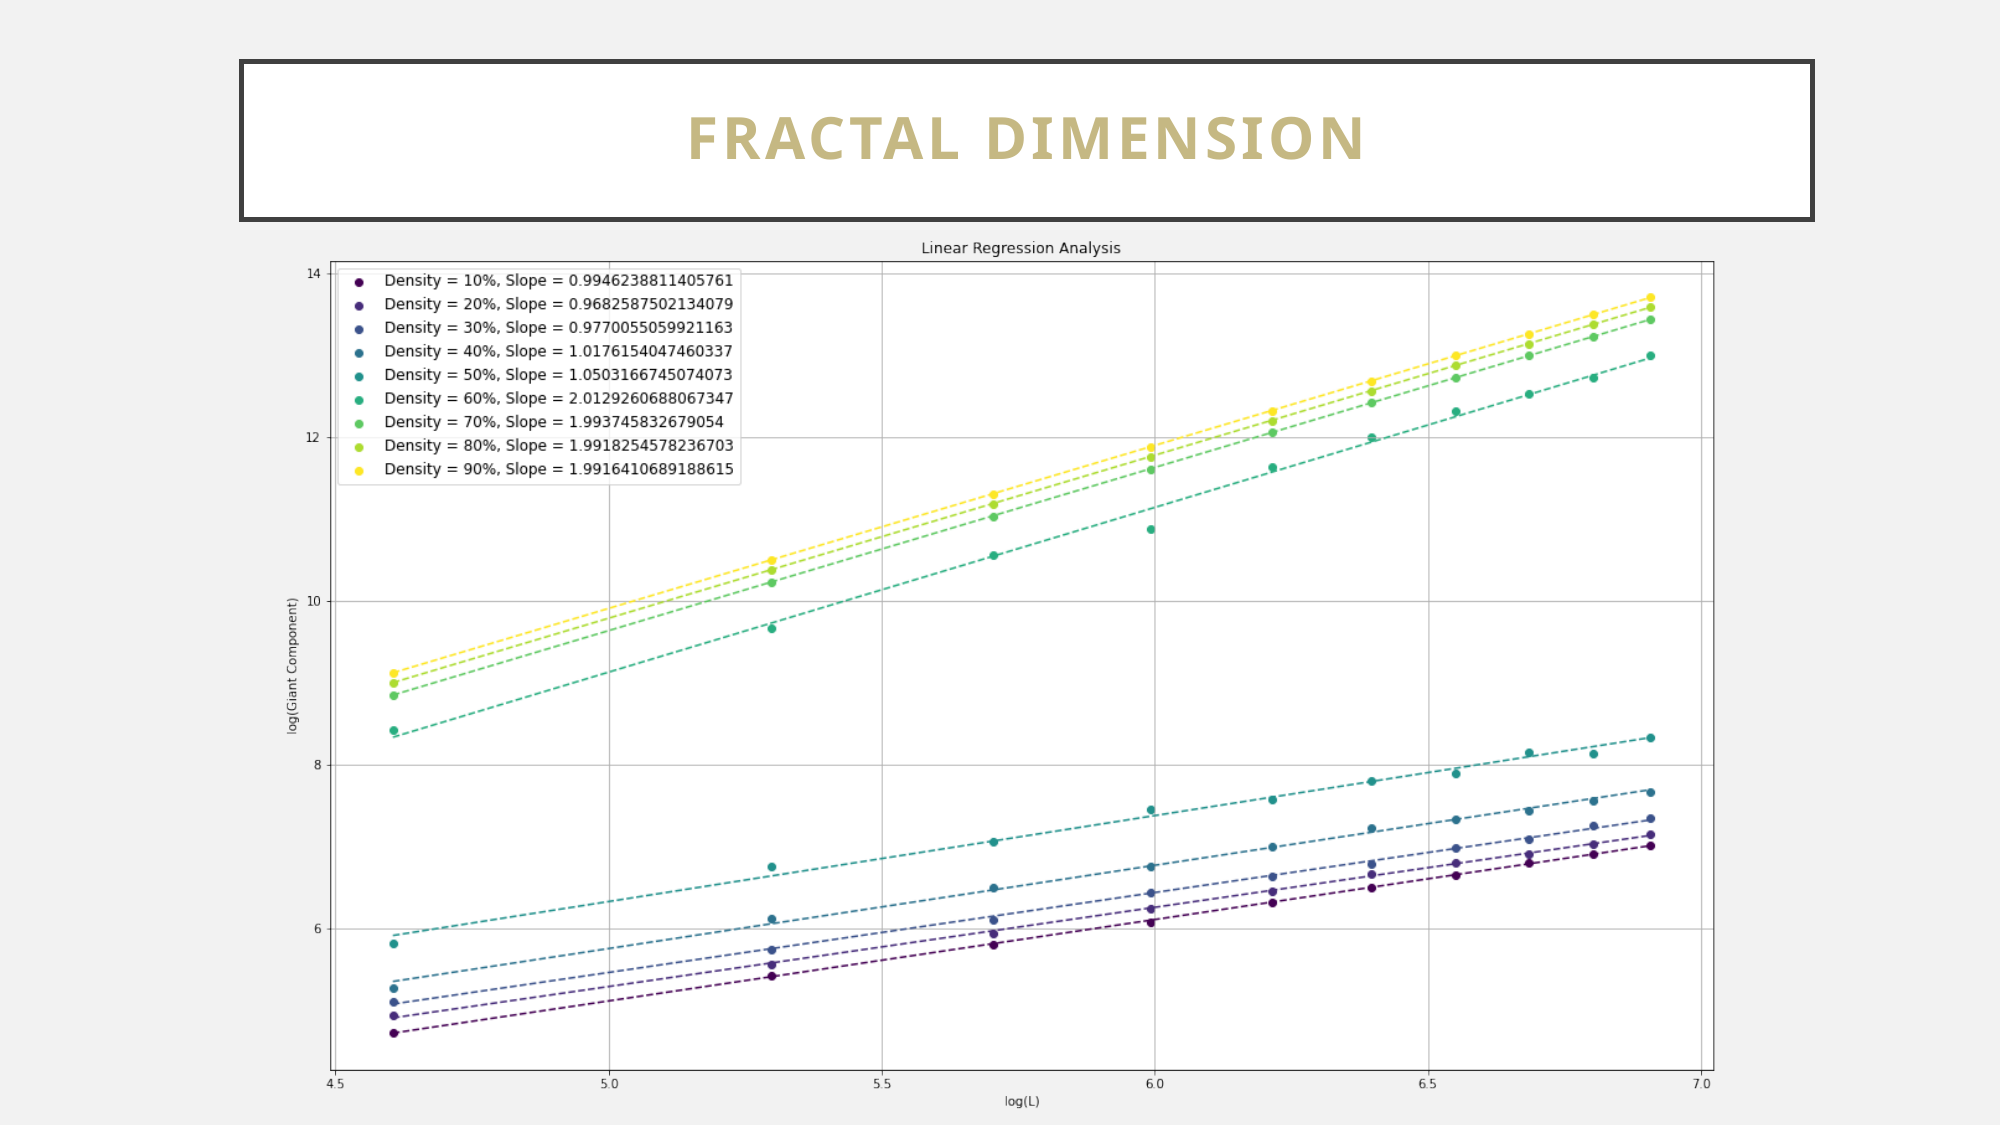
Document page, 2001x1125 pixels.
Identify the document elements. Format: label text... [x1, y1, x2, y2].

title Fractal dimension [239, 59, 1815, 132]
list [107, 132, 1892, 1125]
